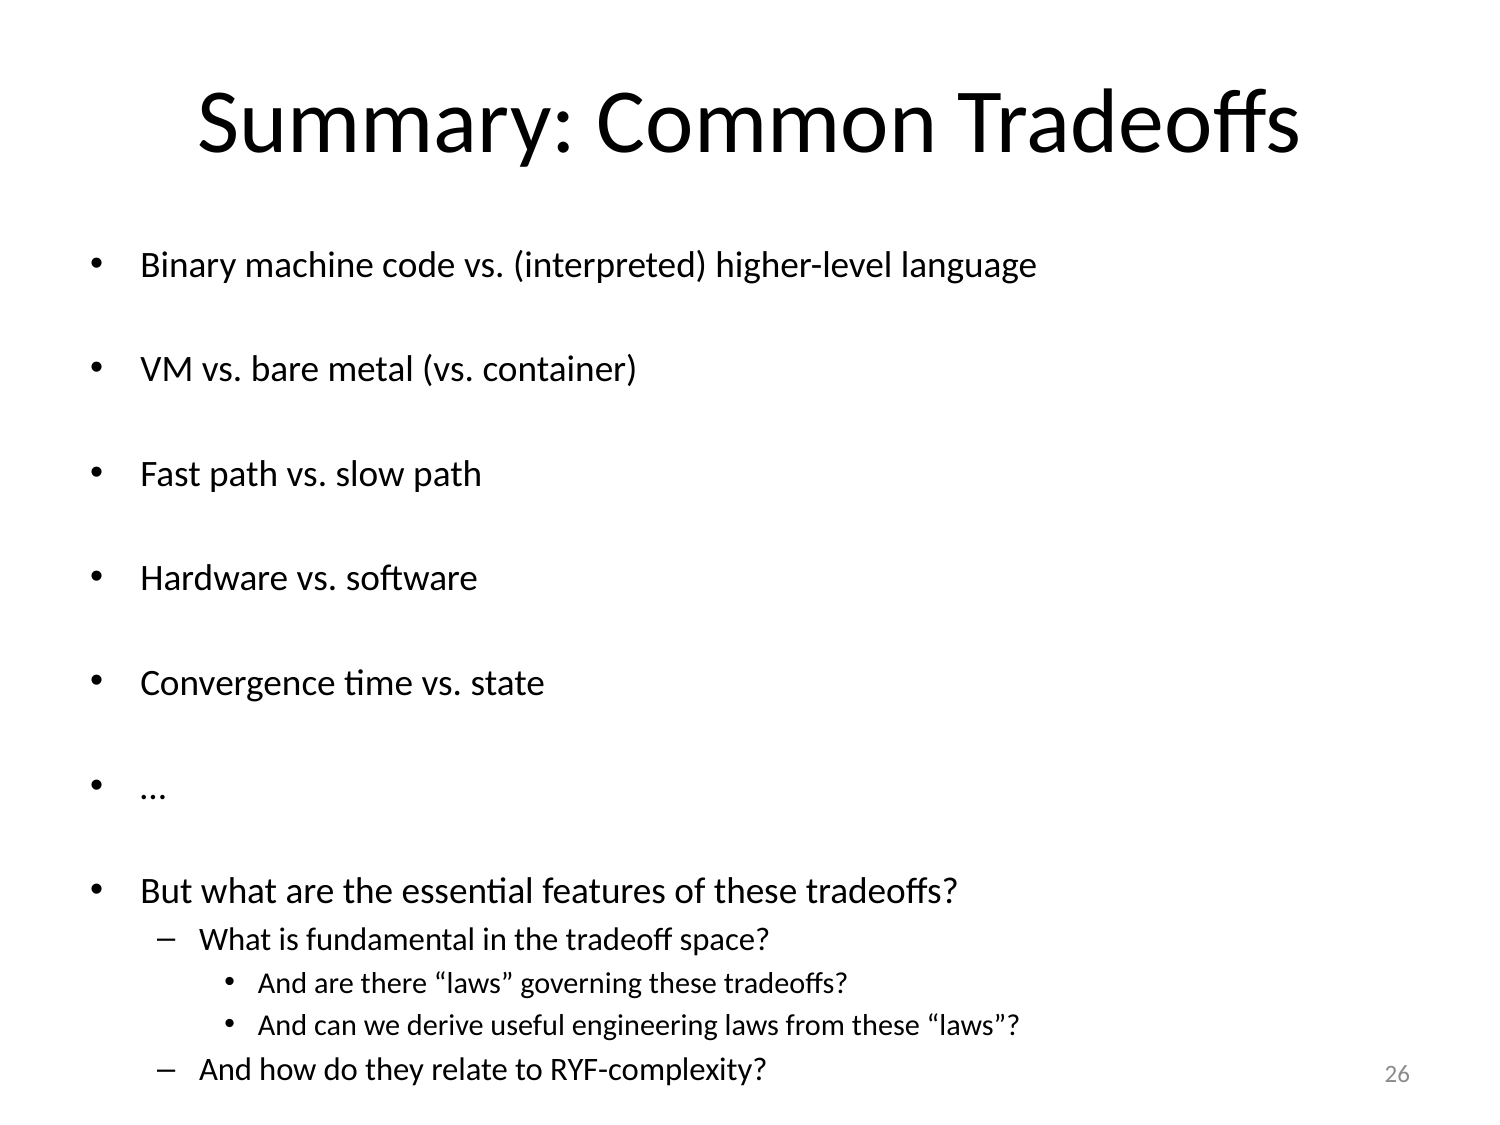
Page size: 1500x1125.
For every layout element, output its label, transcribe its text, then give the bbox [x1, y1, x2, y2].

slide_number 26 [1074, 1042, 1425, 1103]
list Binary machine code vs. (interpreted) higher-level language VM vs. bare metal (vs. container) Fast path vs. slow path Hardware vs. software Convergence time vs. state … But what are the essential features of these tradeoffs? What is fundamental in the tradeoff space? And are there “laws” governing these tradeoffs? And can we derive useful engineering laws from these “laws”? And how do they relate to RYF-complexity? [75, 232, 1425, 1103]
title Summary: Common Tradeoffs [75, 21, 1425, 210]
